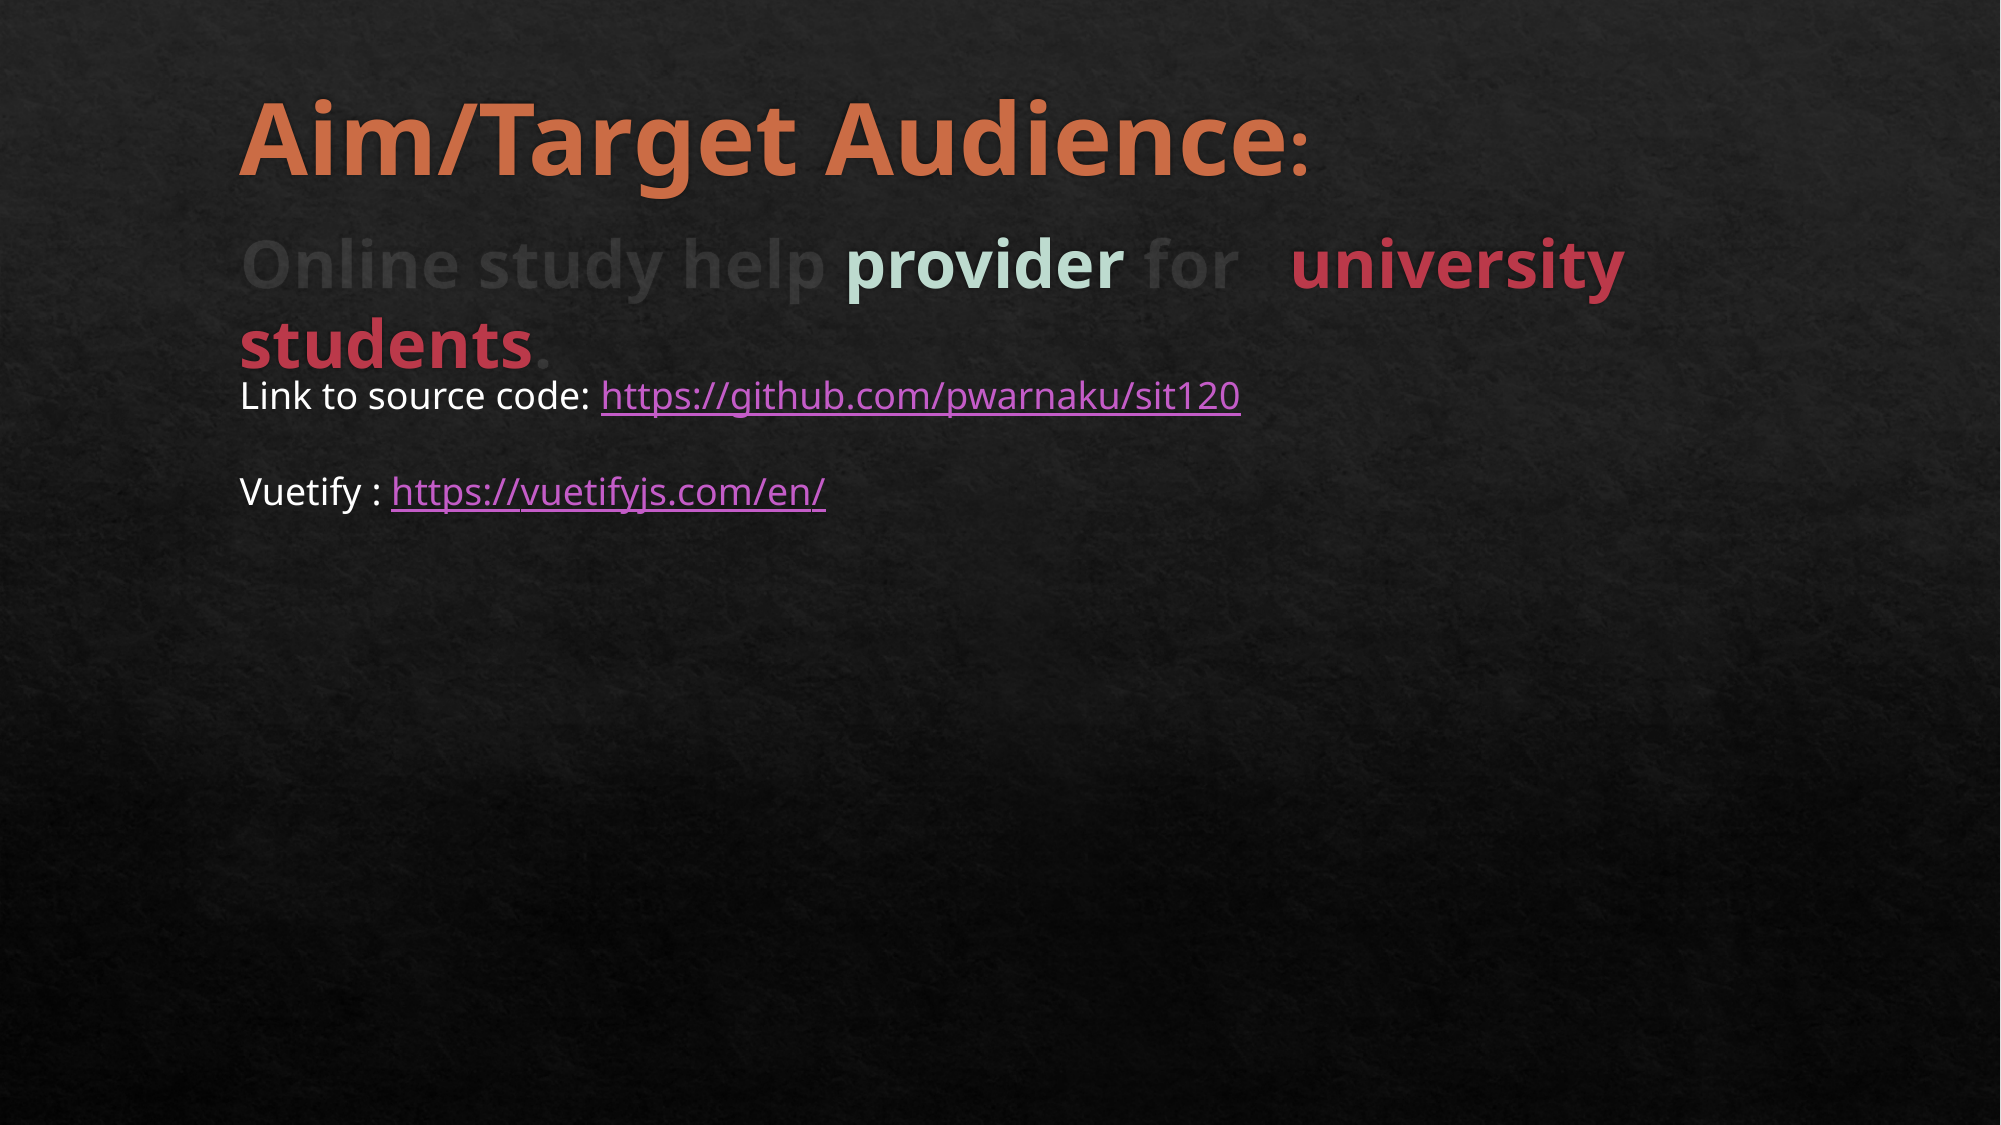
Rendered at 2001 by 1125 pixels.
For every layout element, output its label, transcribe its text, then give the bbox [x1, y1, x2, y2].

subtitle Aim/Target Audience: Online study help provider for university students. [224, 68, 1774, 1054]
text_box Link to source code: https://github.com/pwarnaku/sit120 Vuetify : https://vuetifyjs.com/en/ [224, 364, 1513, 527]
